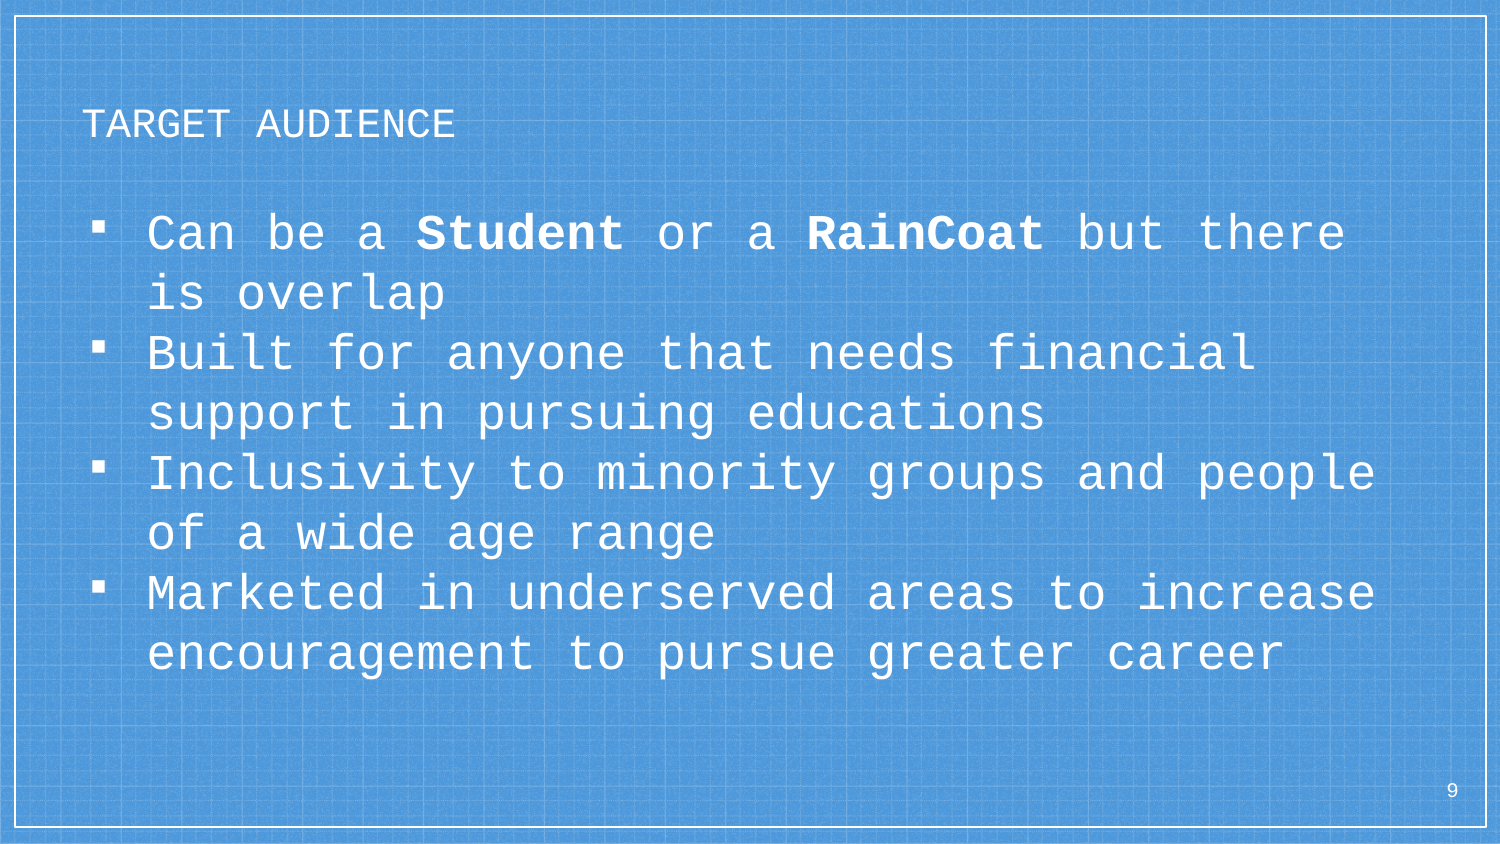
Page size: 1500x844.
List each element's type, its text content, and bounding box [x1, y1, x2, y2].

picture [0, 0, 1500, 844]
slide_number ‹#› [1398, 761, 1474, 810]
list Can be a Student or a RainCoat but there is overlap Built for anyone that needs financial support in pursuing educations Inclusivity to minority groups and people of a wide age range Marketed in underserved areas to increase encouragement to pursue greater career [56, 184, 1417, 782]
title TARGET AUDIENCE [66, 81, 1417, 149]
